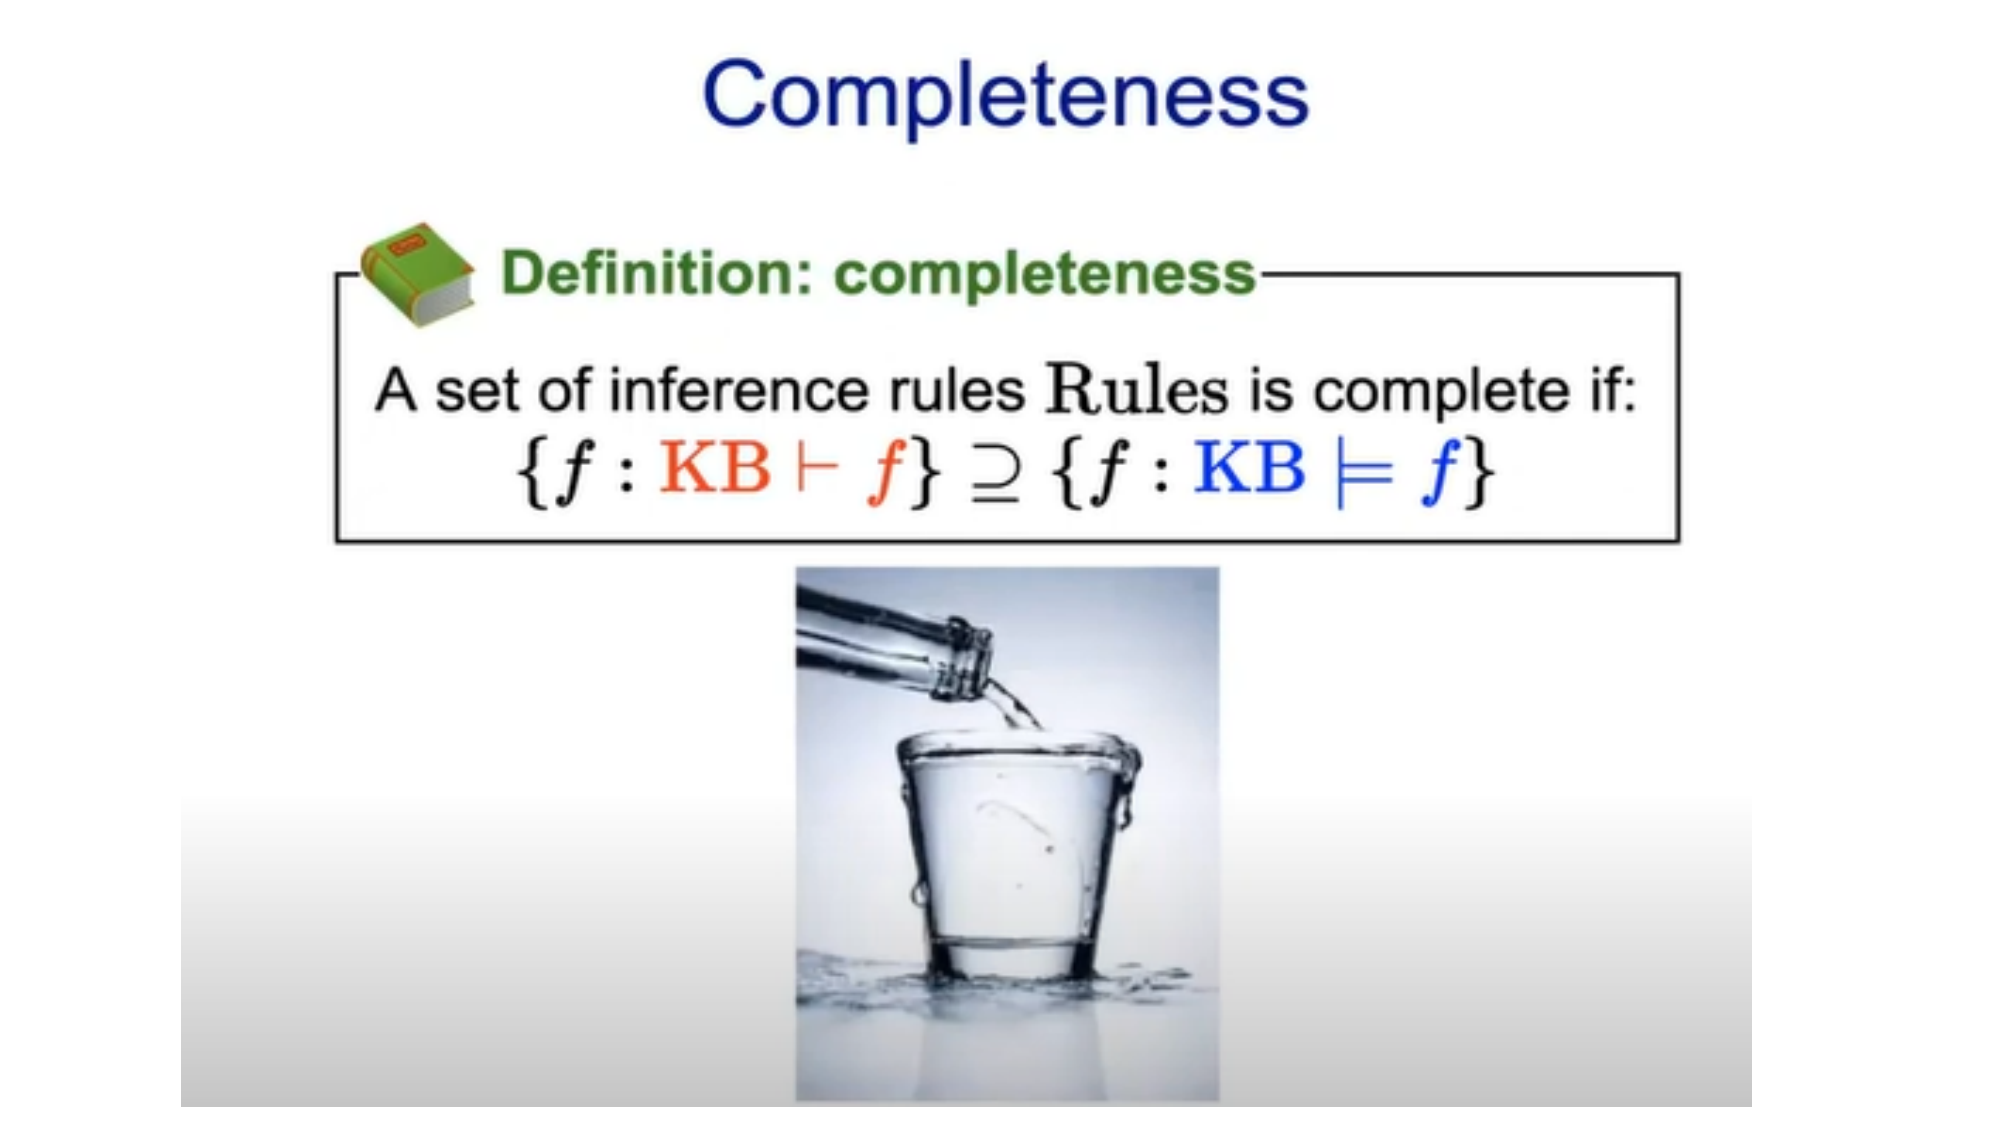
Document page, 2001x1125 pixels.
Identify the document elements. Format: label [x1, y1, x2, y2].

picture [181, 0, 1752, 1107]
